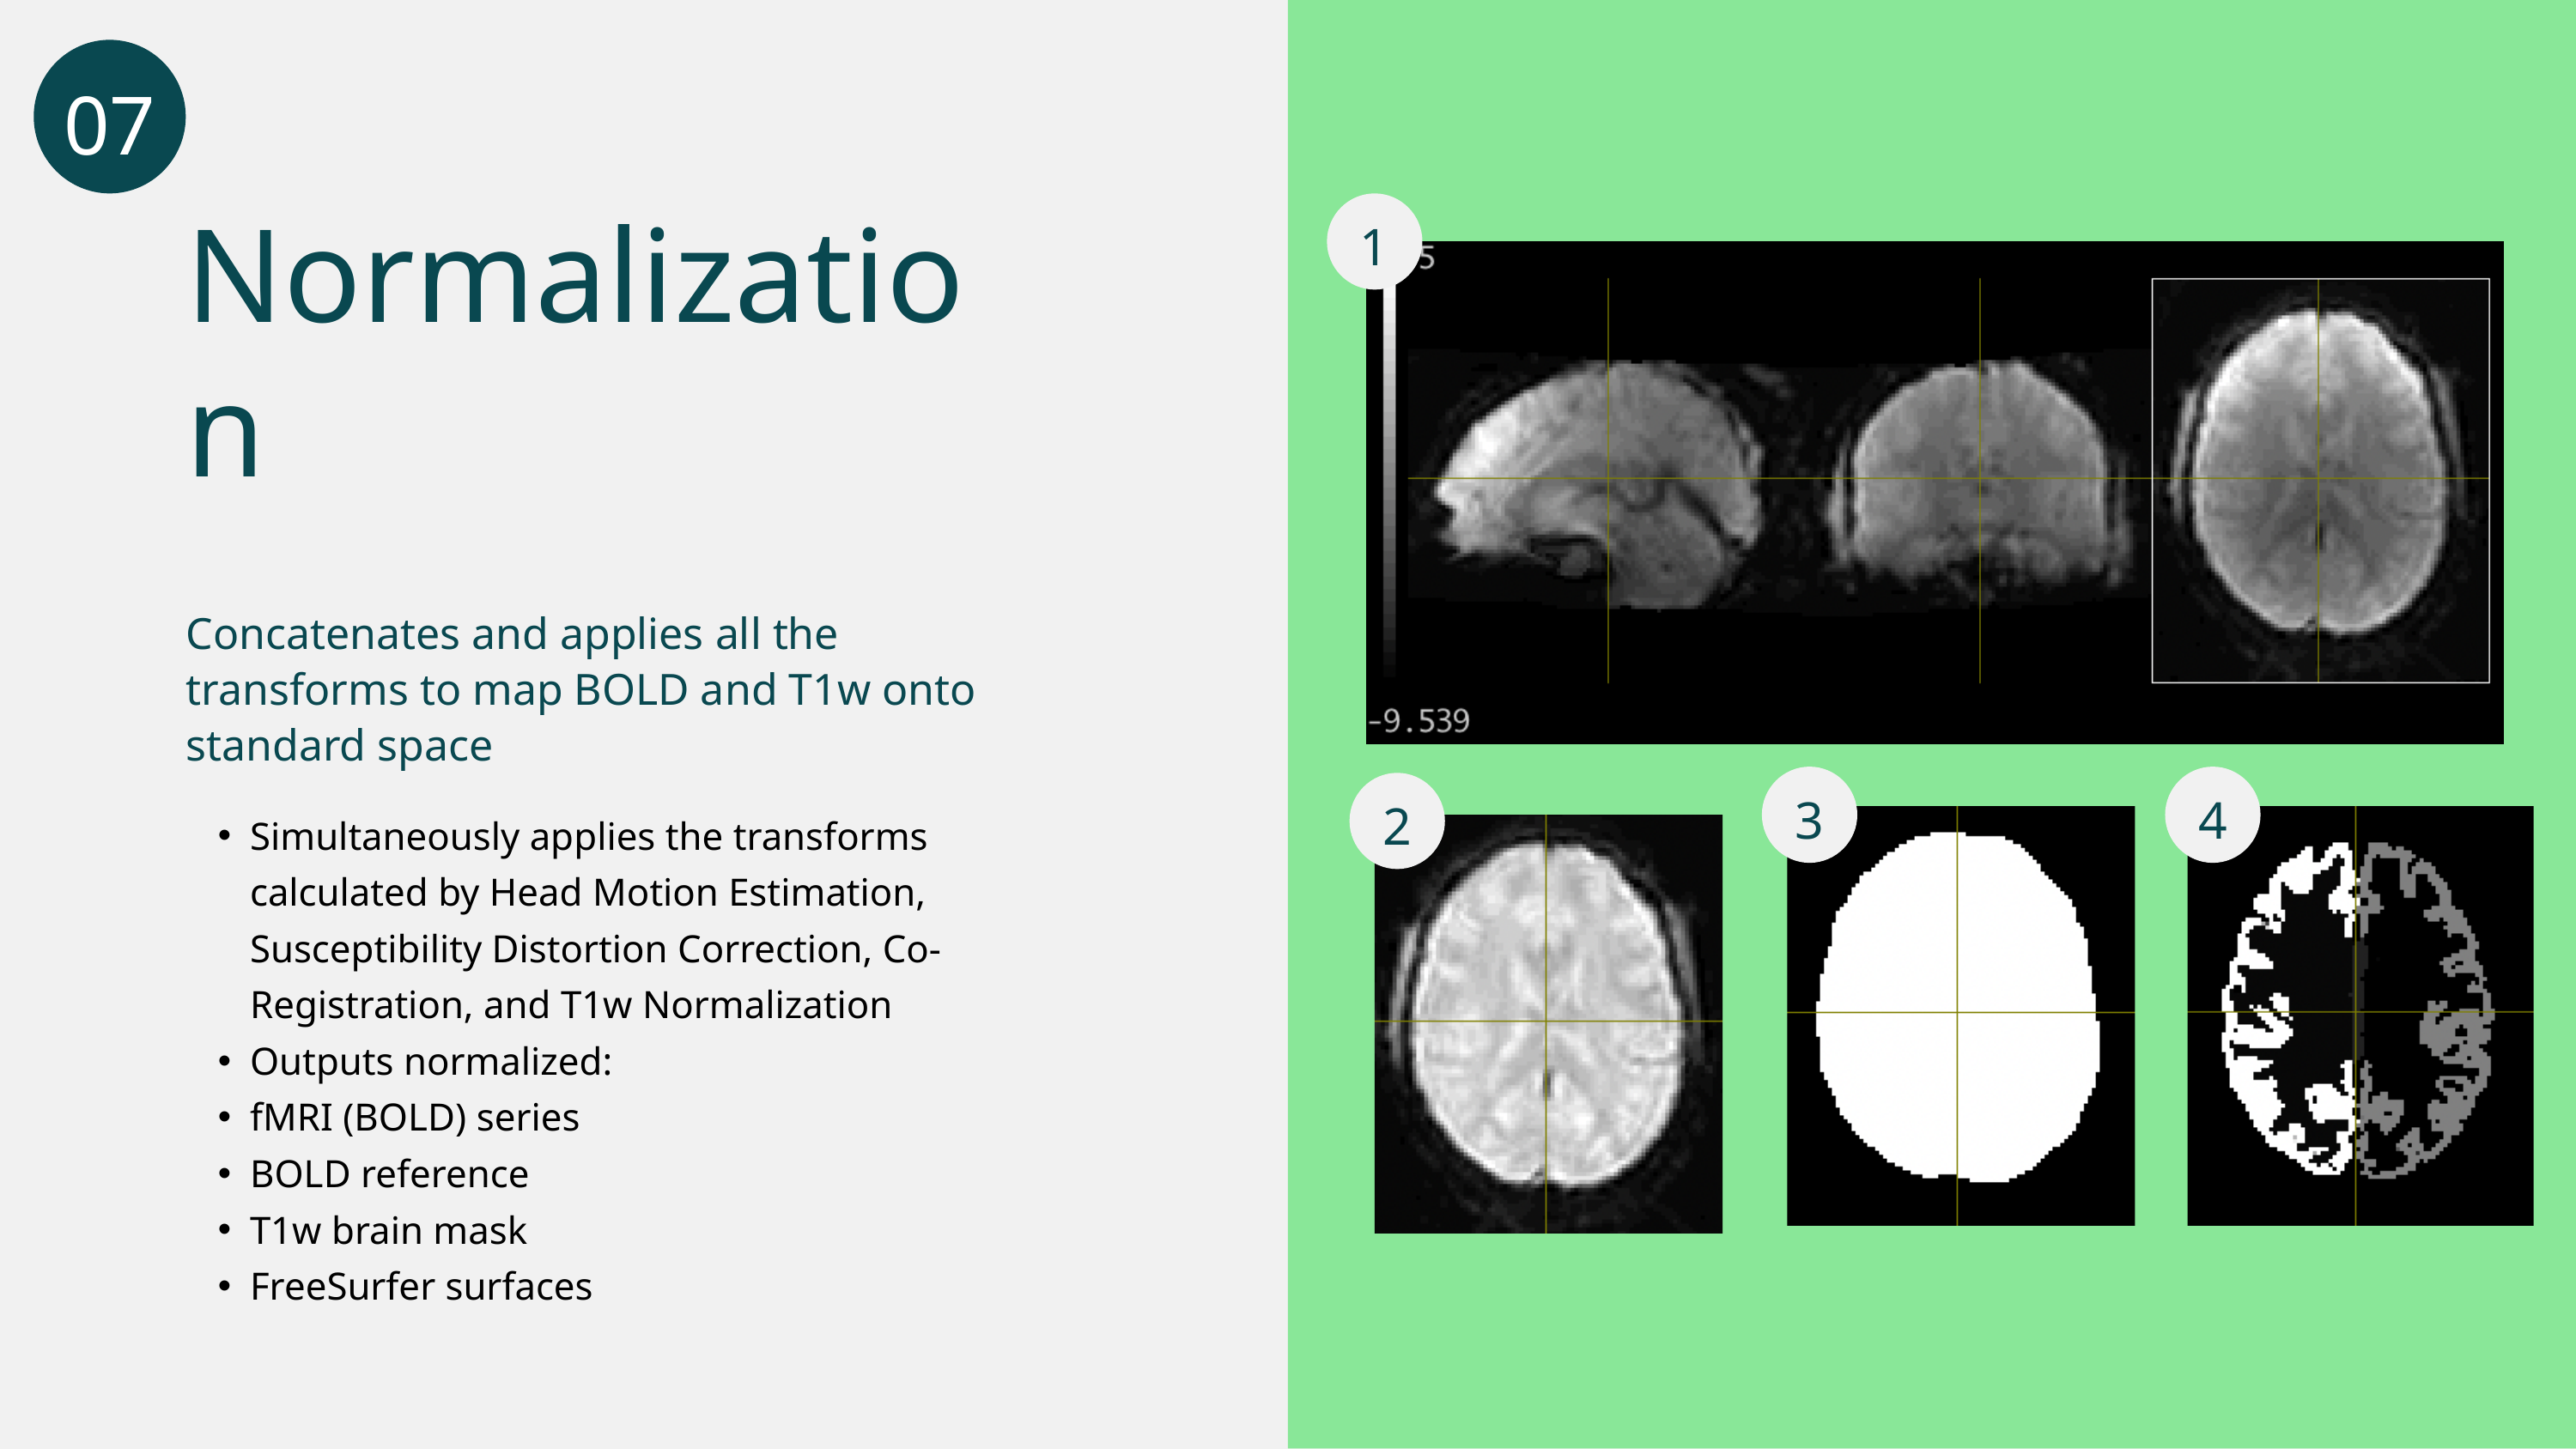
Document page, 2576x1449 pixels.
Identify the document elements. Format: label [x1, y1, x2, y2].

text_box [185, 193, 1037, 446]
picture [1374, 814, 1723, 1234]
text_box [2165, 766, 2262, 864]
picture [1787, 806, 2136, 1226]
text_box [1326, 193, 1424, 290]
text_box [1287, 0, 2576, 1449]
picture [1366, 241, 2504, 744]
text_box [33, 39, 186, 194]
text_box [185, 604, 1058, 1304]
picture [2187, 806, 2534, 1226]
text_box [1349, 773, 1446, 870]
text_box [1761, 766, 1858, 864]
